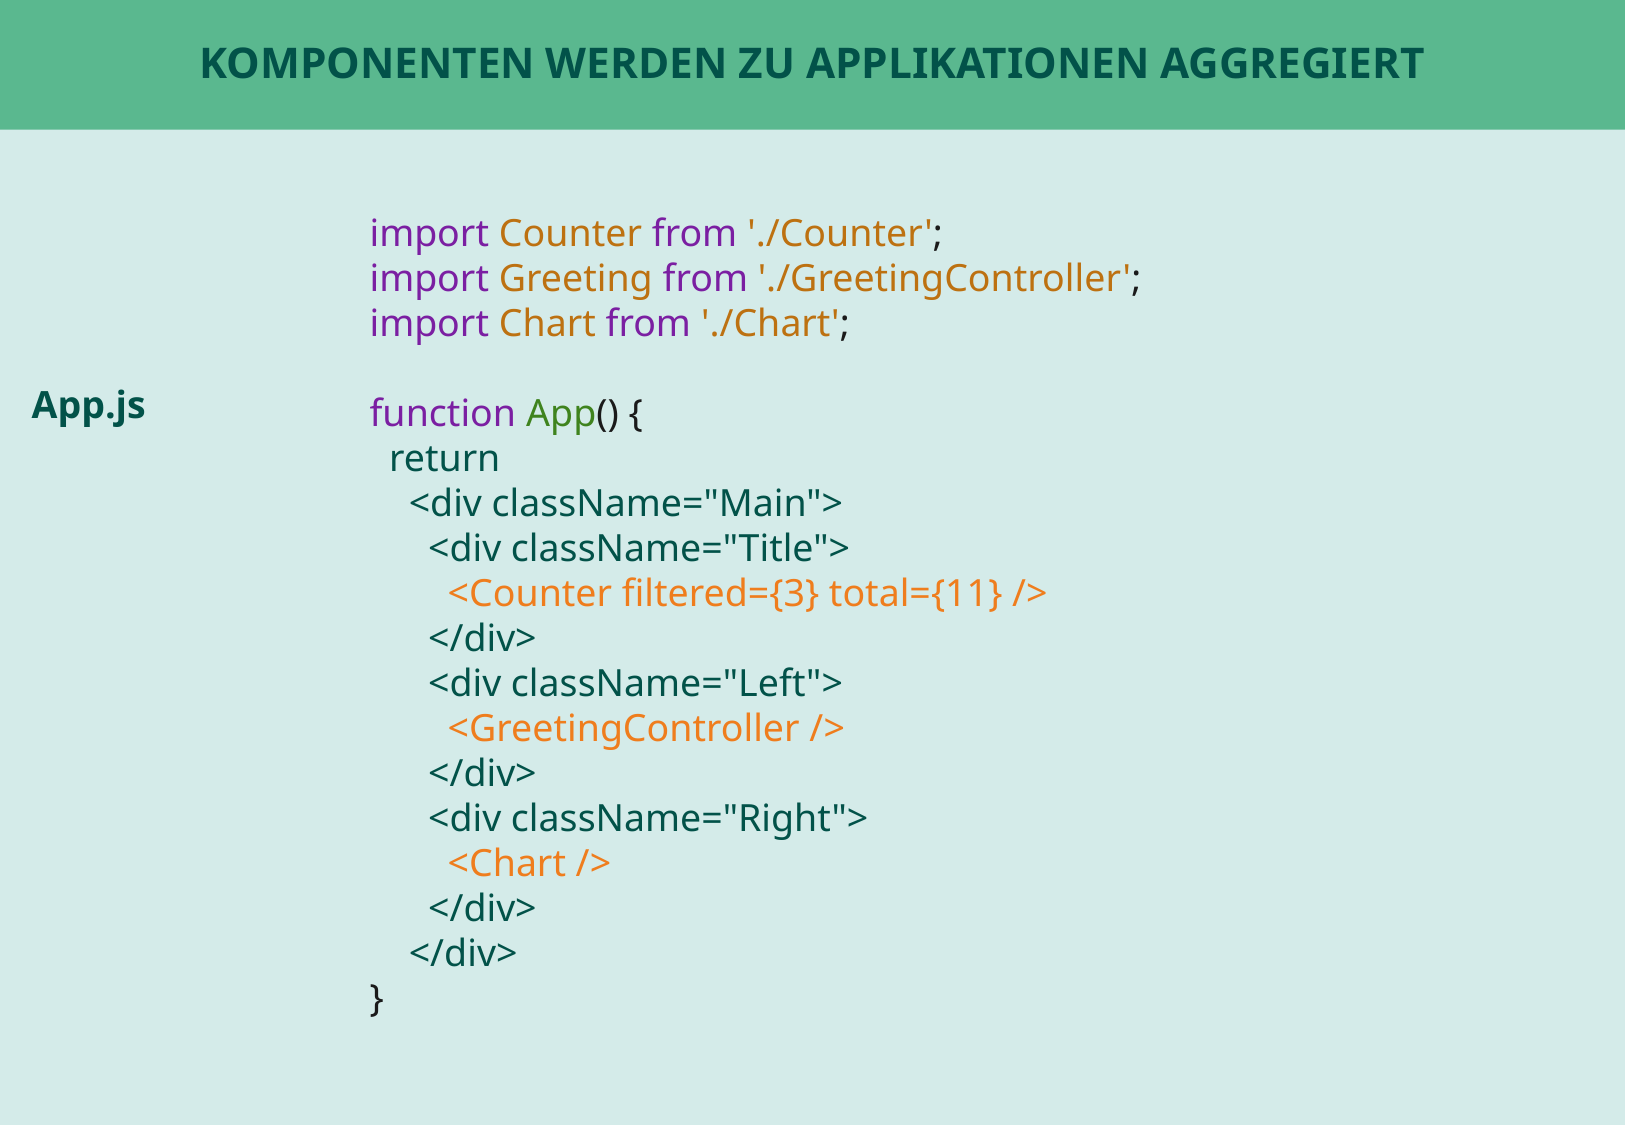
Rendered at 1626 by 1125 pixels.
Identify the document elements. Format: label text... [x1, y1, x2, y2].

title Komponenten werden zu Applikationen aggregiert [0, 0, 1625, 130]
text_box import Counter from './Counter'; import Greeting from './GreetingController'; import Chart from './Chart'; function App() { return <div className="Main"> <div className="Title"> <Counter filtered={3} total={11} /> </div> <div className="Left"> <GreetingController /> </div> <div className="Right"> <Chart /> </div> </div> } [354, 201, 1416, 1027]
text_box App.js [16, 374, 418, 434]
